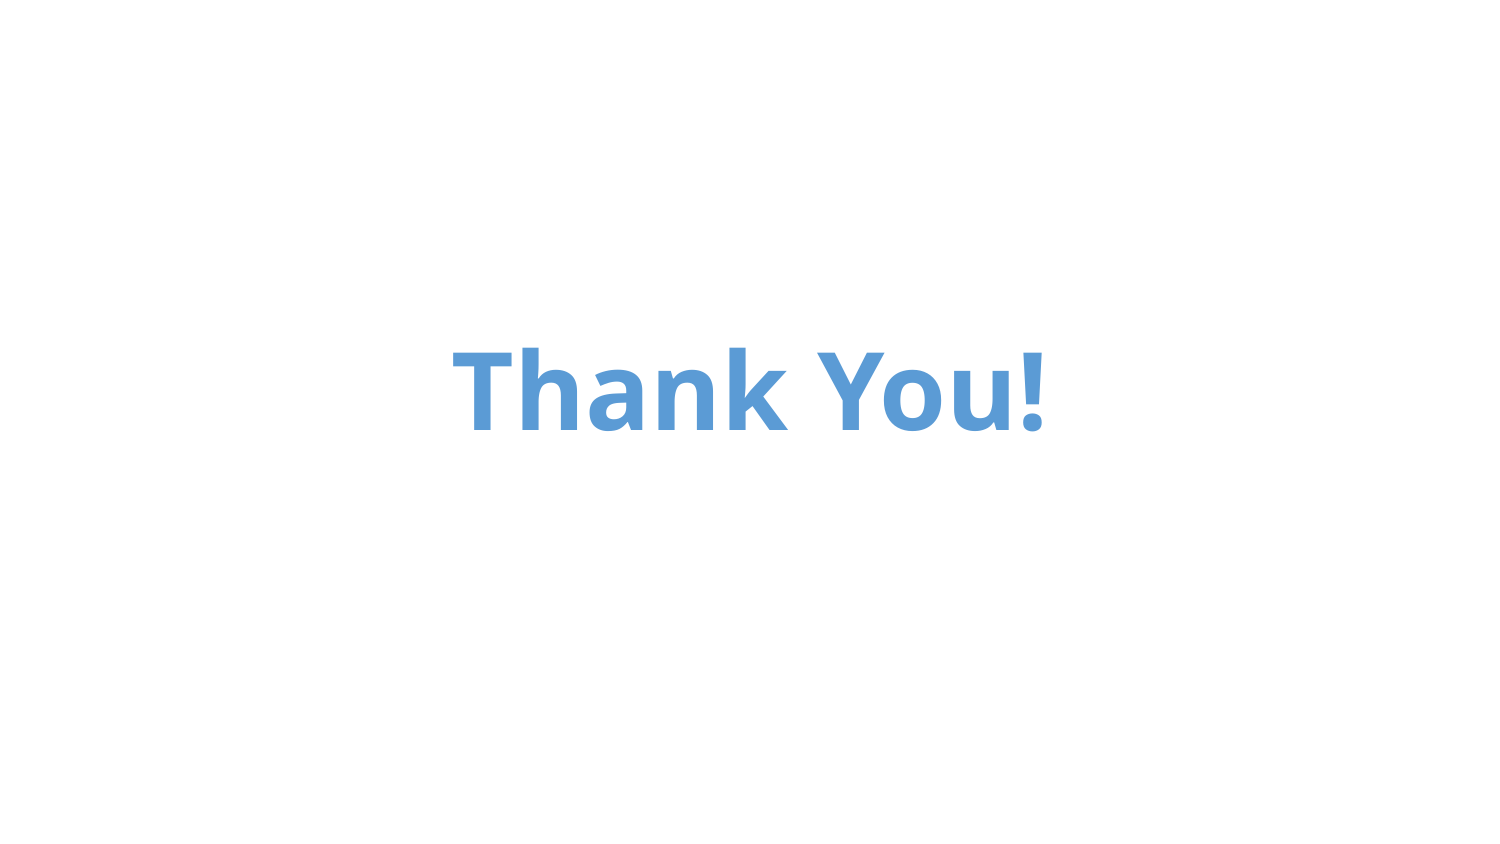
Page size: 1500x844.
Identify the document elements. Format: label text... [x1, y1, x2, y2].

title Thank You! [51, 141, 1449, 478]
